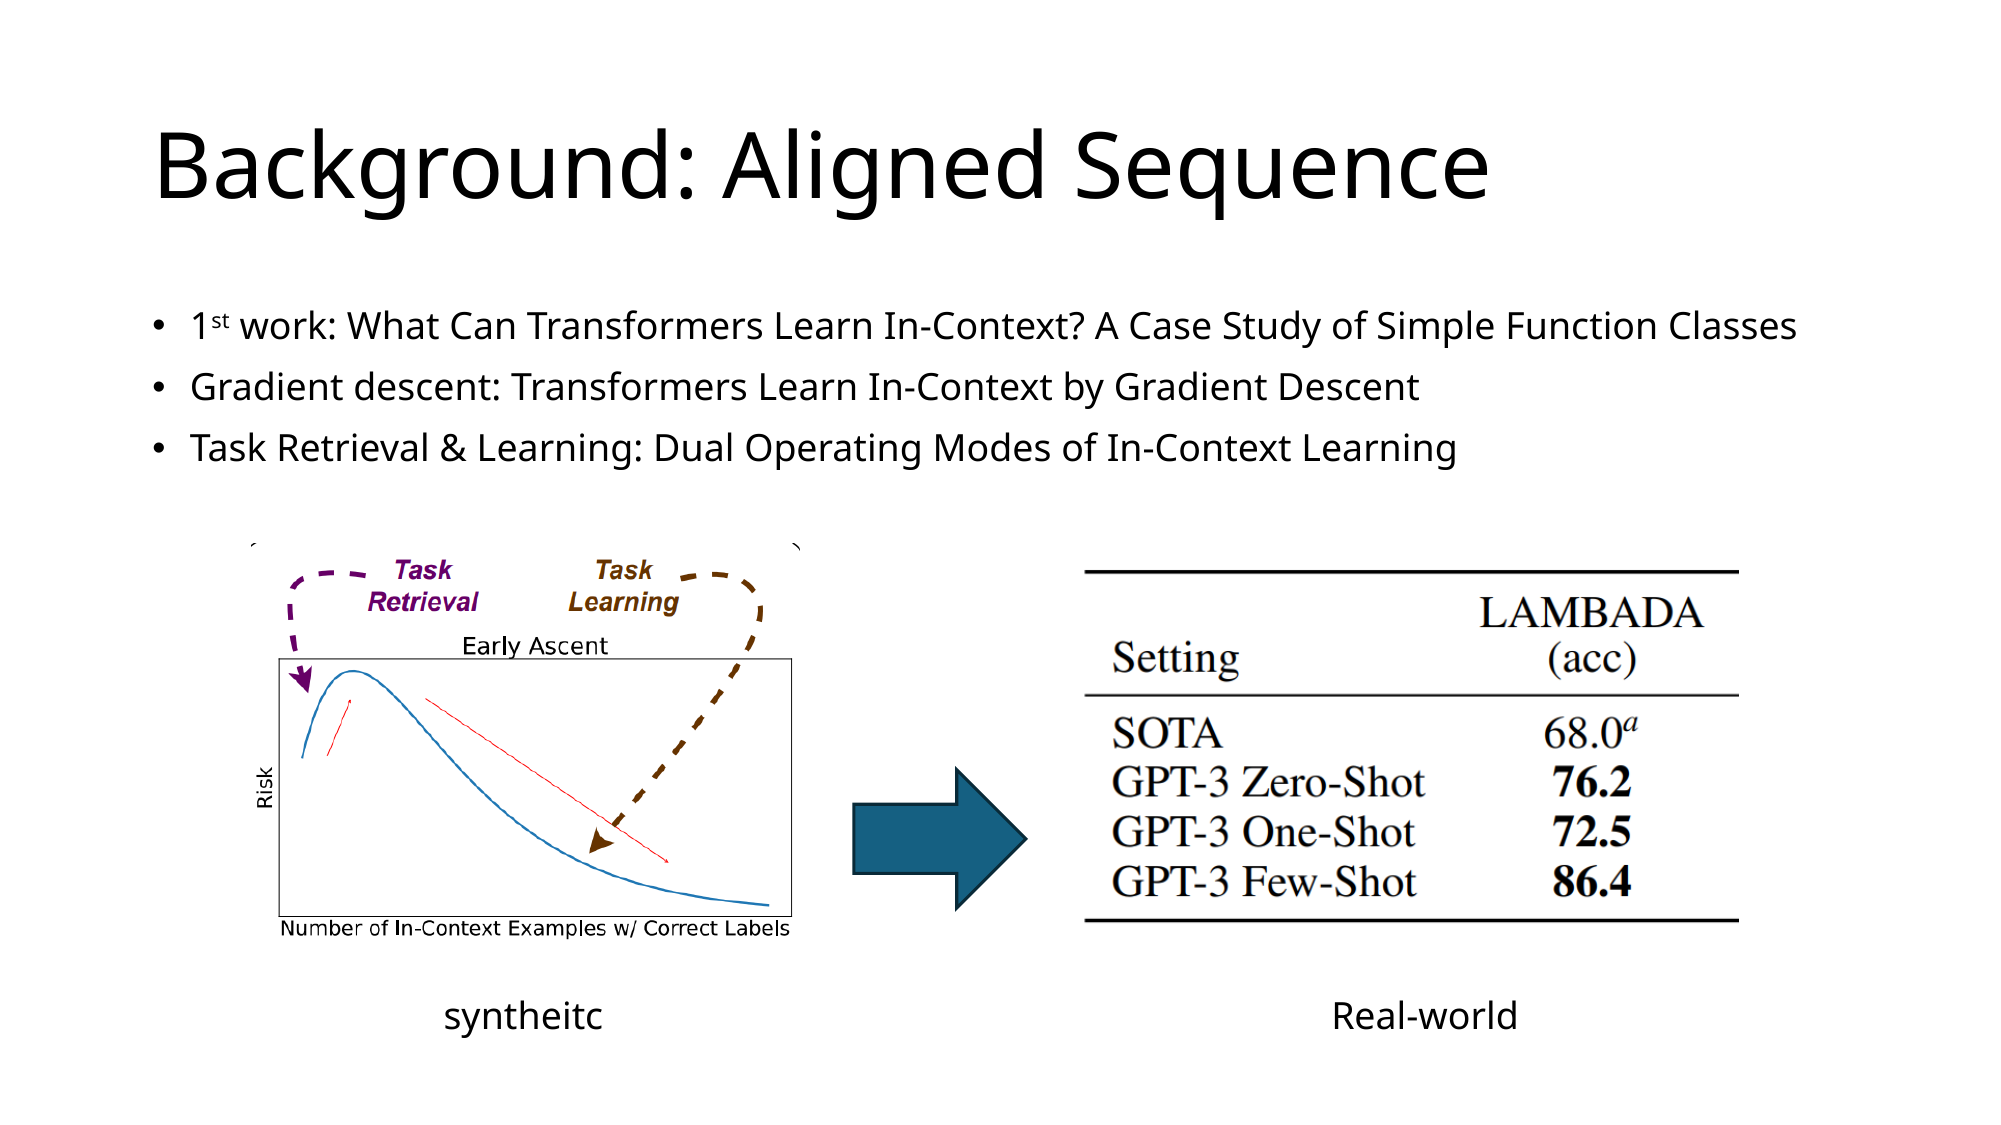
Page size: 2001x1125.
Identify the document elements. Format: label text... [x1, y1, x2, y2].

list 1st work: What Can Transformers Learn In-Context? A Case Study of Simple Function Classes Gradient descent: Transformers Learn In-Context by Gradient Descent Task Retrieval & Learning: Dual Operating Modes of In-Context Learning [137, 299, 1863, 1014]
text_box Real-world [1316, 984, 1698, 1045]
picture [250, 542, 801, 946]
title Background: Aligned Sequence [137, 59, 1863, 278]
text_box syntheitc [428, 984, 810, 1045]
text_box [852, 765, 1029, 912]
picture [1047, 542, 1740, 946]
